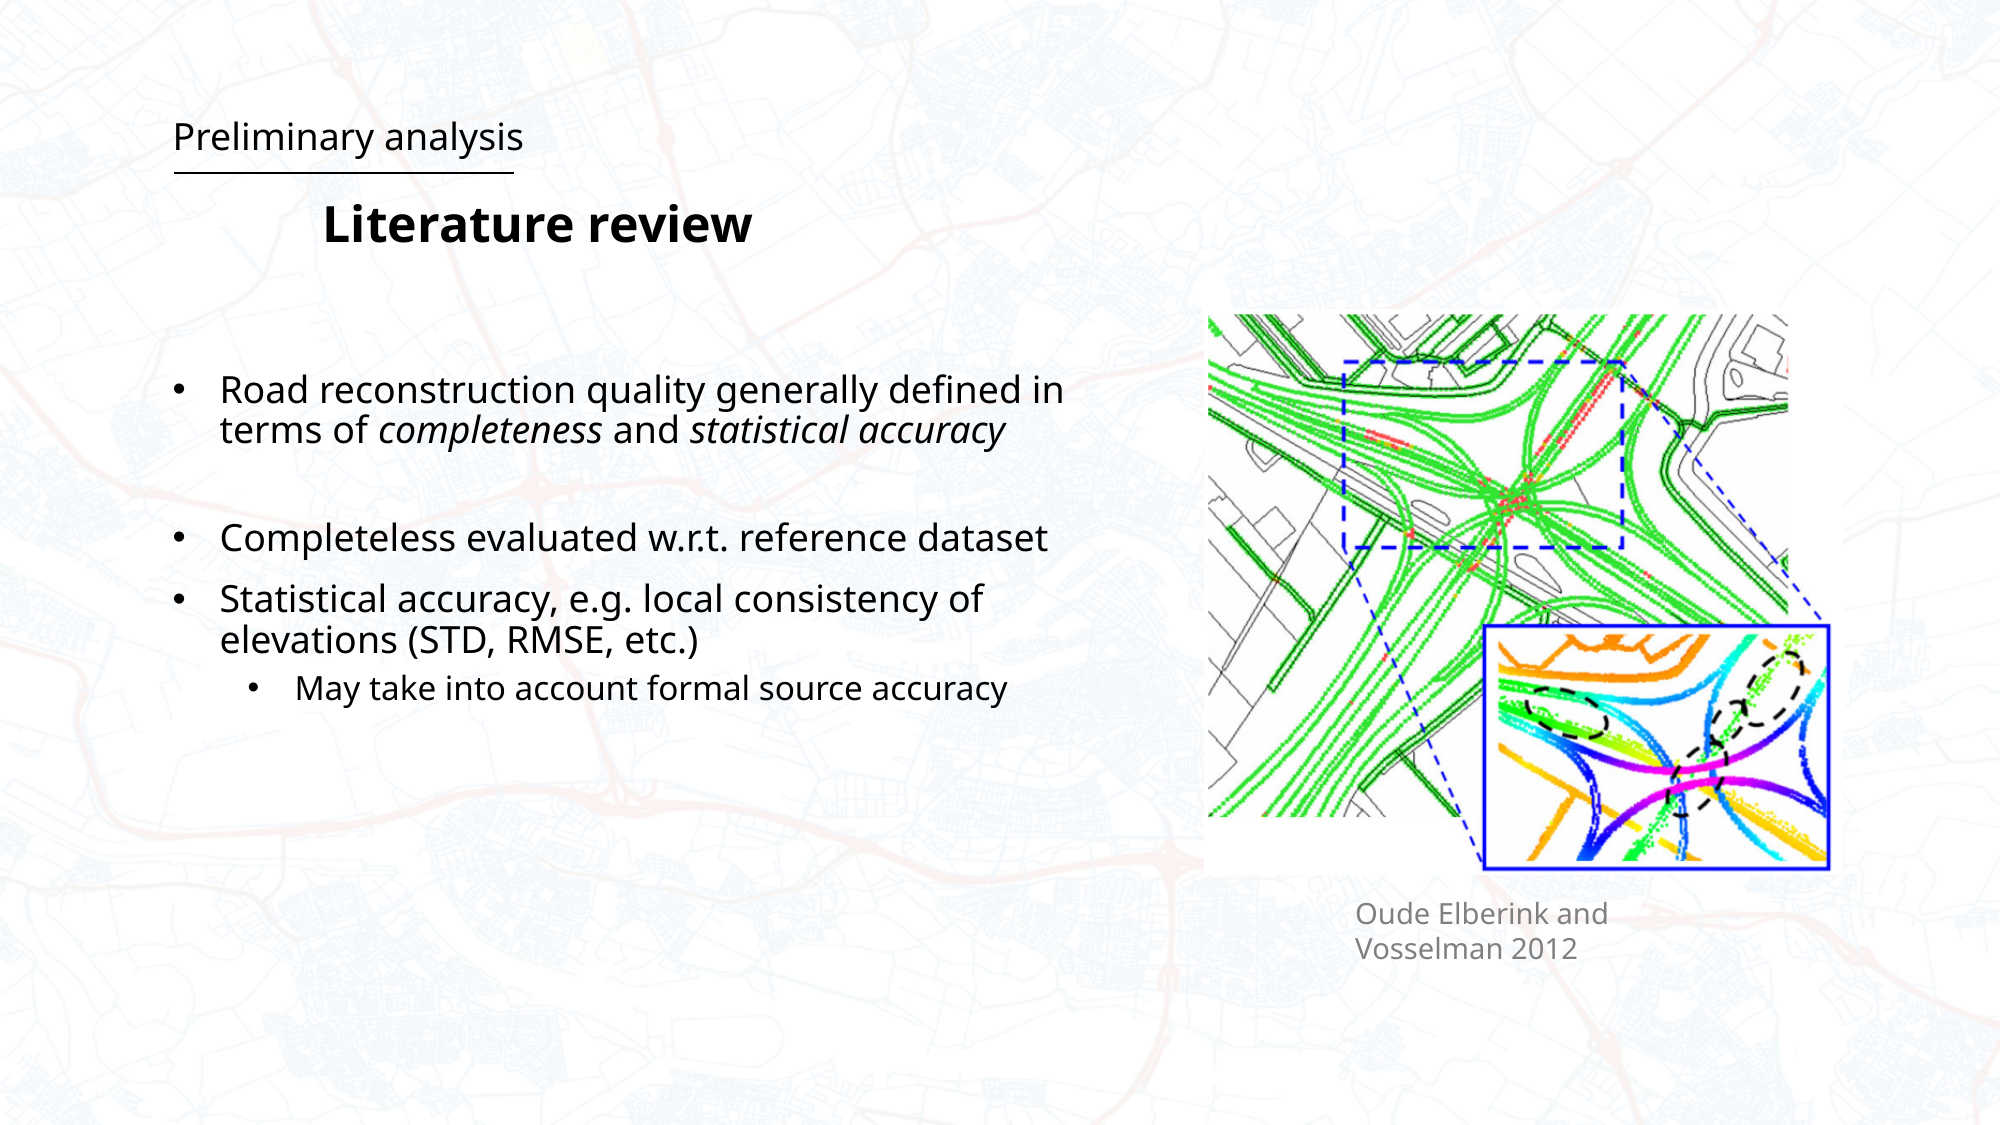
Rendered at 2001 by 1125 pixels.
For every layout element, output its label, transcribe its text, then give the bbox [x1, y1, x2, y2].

title Preliminary analysis Literature review [157, 101, 1843, 261]
subtitle Road reconstruction quality generally defined in terms of completeness and statistical accuracy Completeless evaluated w.r.t. reference dataset Statistical accuracy, e.g. local consistency of elevations (STD, RMSE, etc.) May take into account formal source accuracy [157, 363, 1099, 987]
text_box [1204, 309, 1843, 939]
